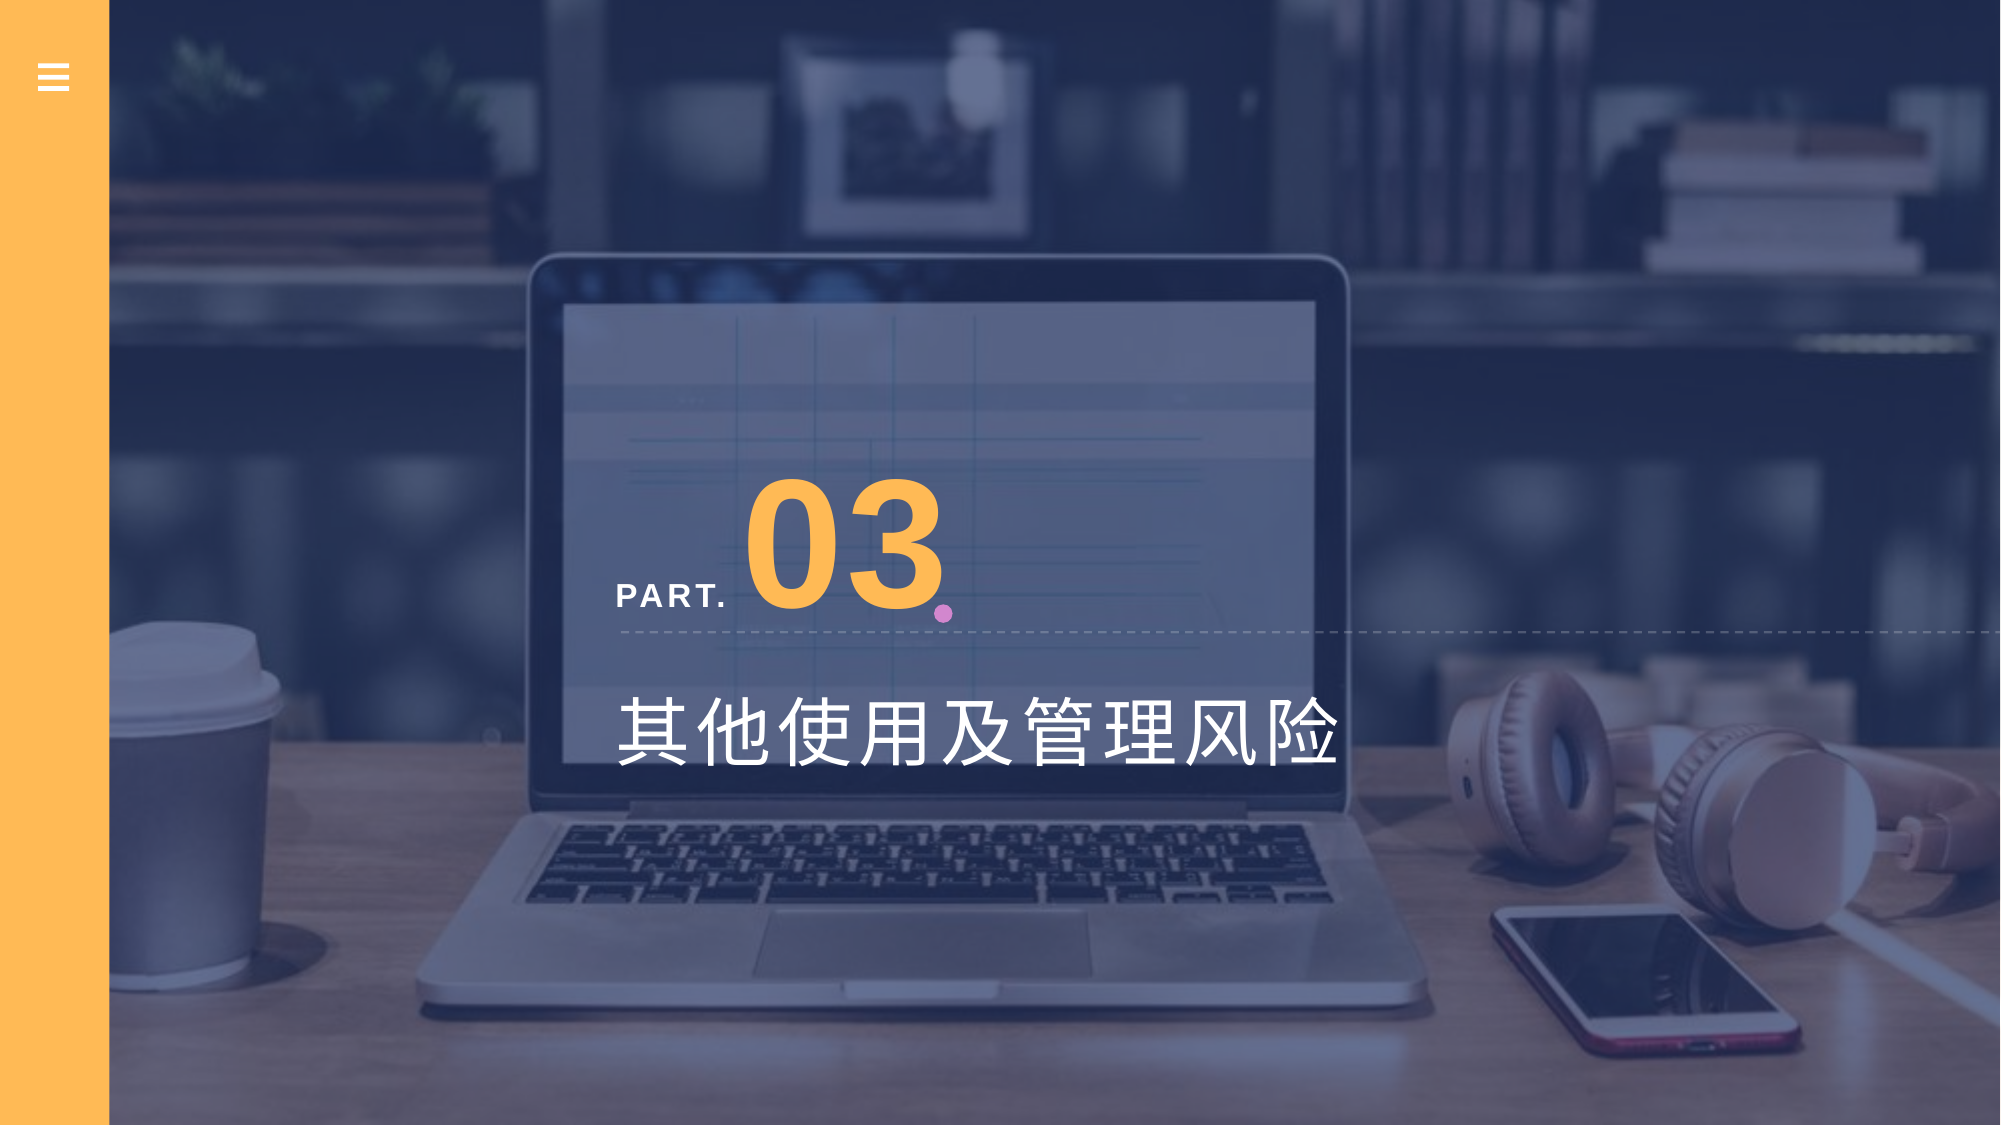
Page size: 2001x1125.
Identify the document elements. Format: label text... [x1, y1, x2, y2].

text_box [932, 603, 954, 624]
text_box PART. [600, 569, 750, 631]
title 其他使用及管理风险 [600, 665, 1509, 792]
text_box 03 [722, 433, 968, 665]
